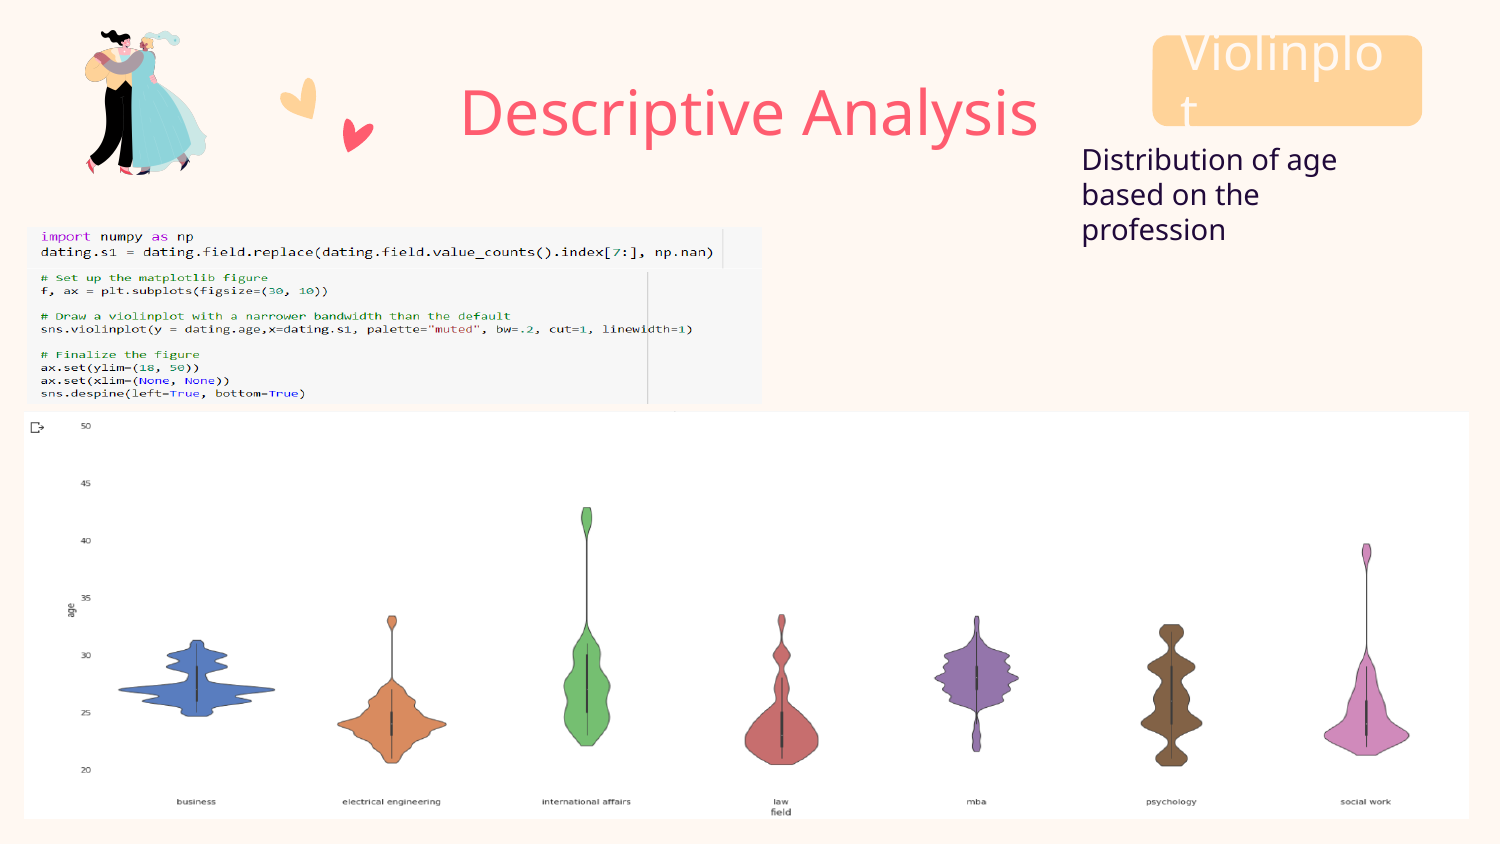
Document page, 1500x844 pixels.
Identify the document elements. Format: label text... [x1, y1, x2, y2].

text_box [343, 118, 374, 153]
title Descriptive Analysis [319, 58, 1181, 163]
text_box [1152, 35, 1423, 126]
subtitle Violinplot [1165, 54, 1410, 108]
picture [24, 411, 1470, 819]
picture [27, 227, 762, 404]
text_box [280, 77, 317, 120]
picture [85, 30, 207, 175]
subtitle Distribution of age based on the profession [1066, 126, 1423, 270]
